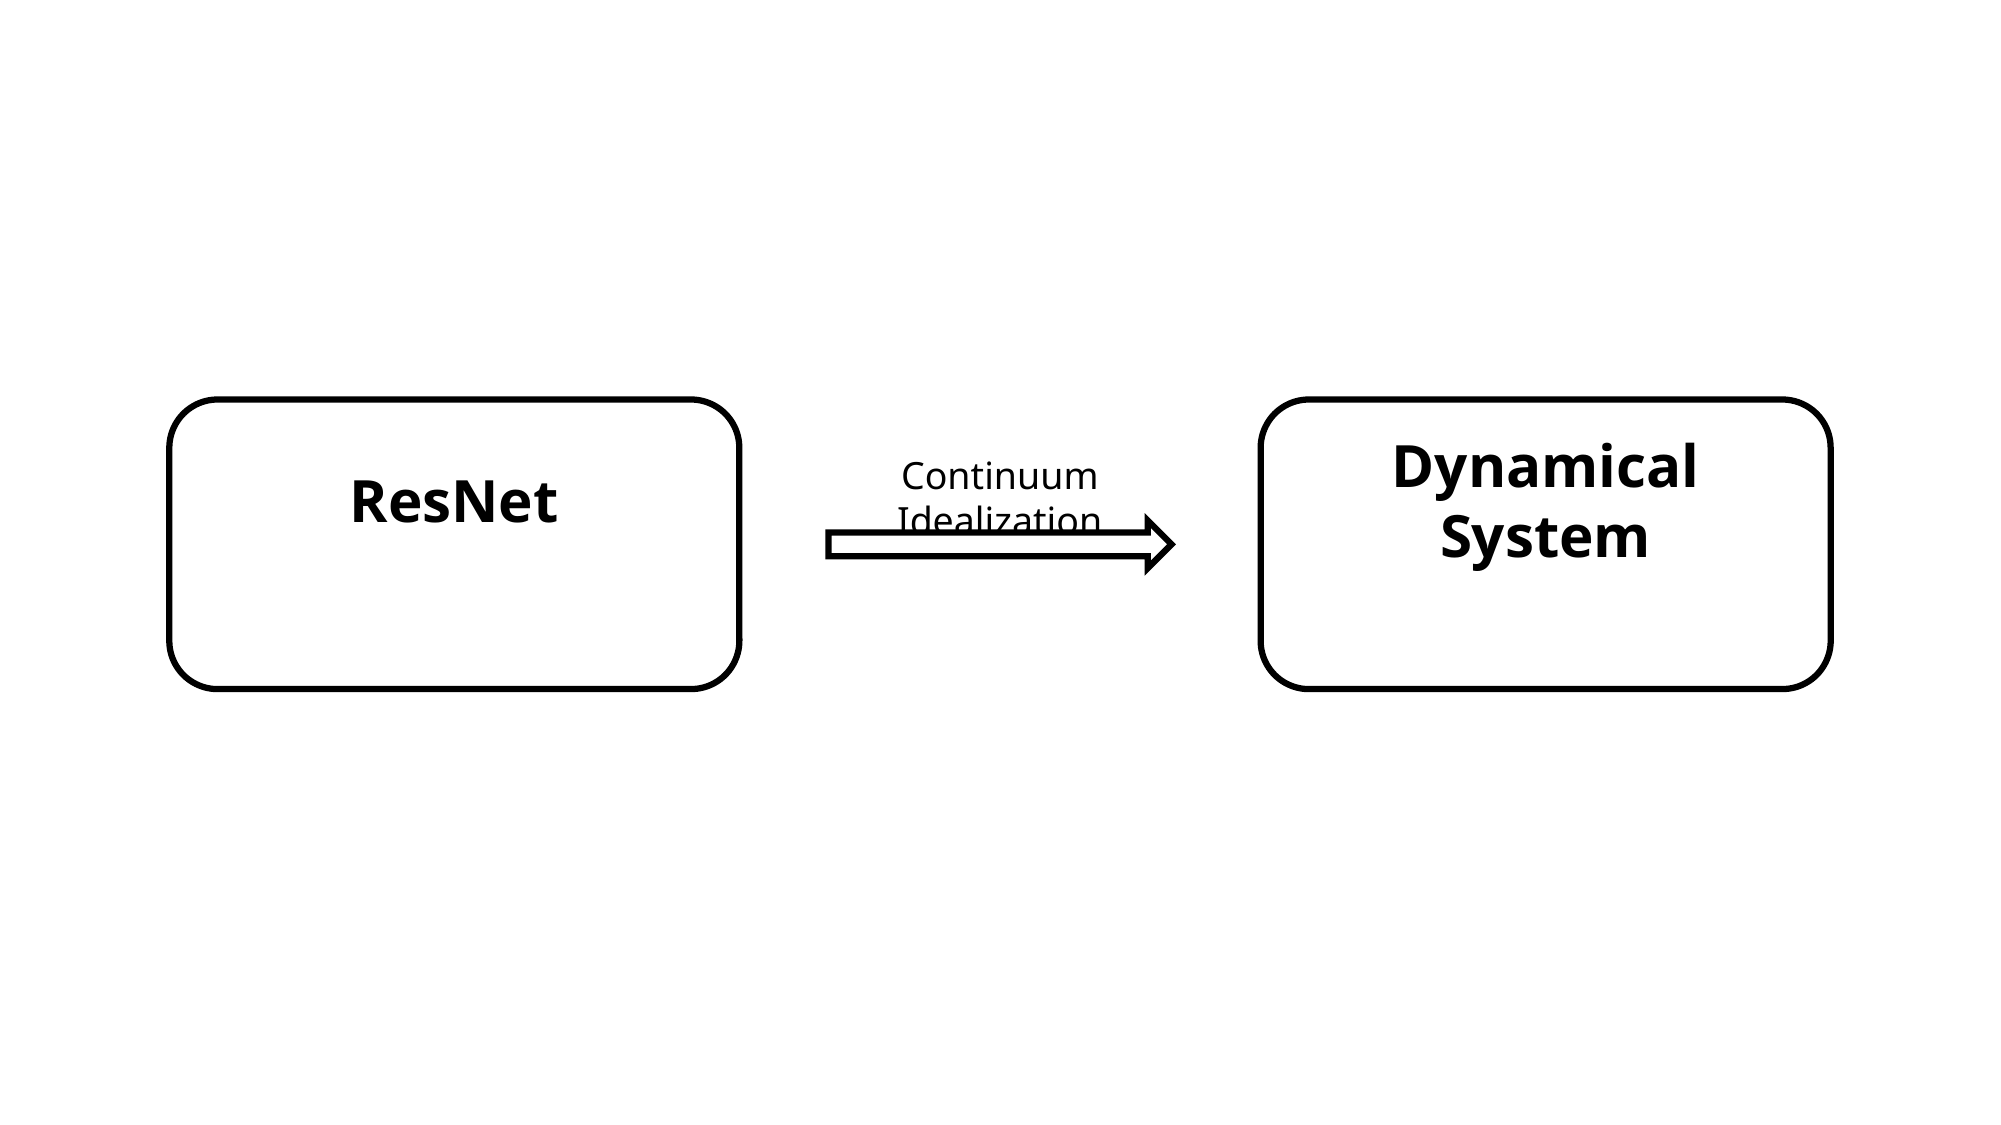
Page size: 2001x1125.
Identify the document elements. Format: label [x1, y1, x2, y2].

text_box [169, 399, 1831, 690]
